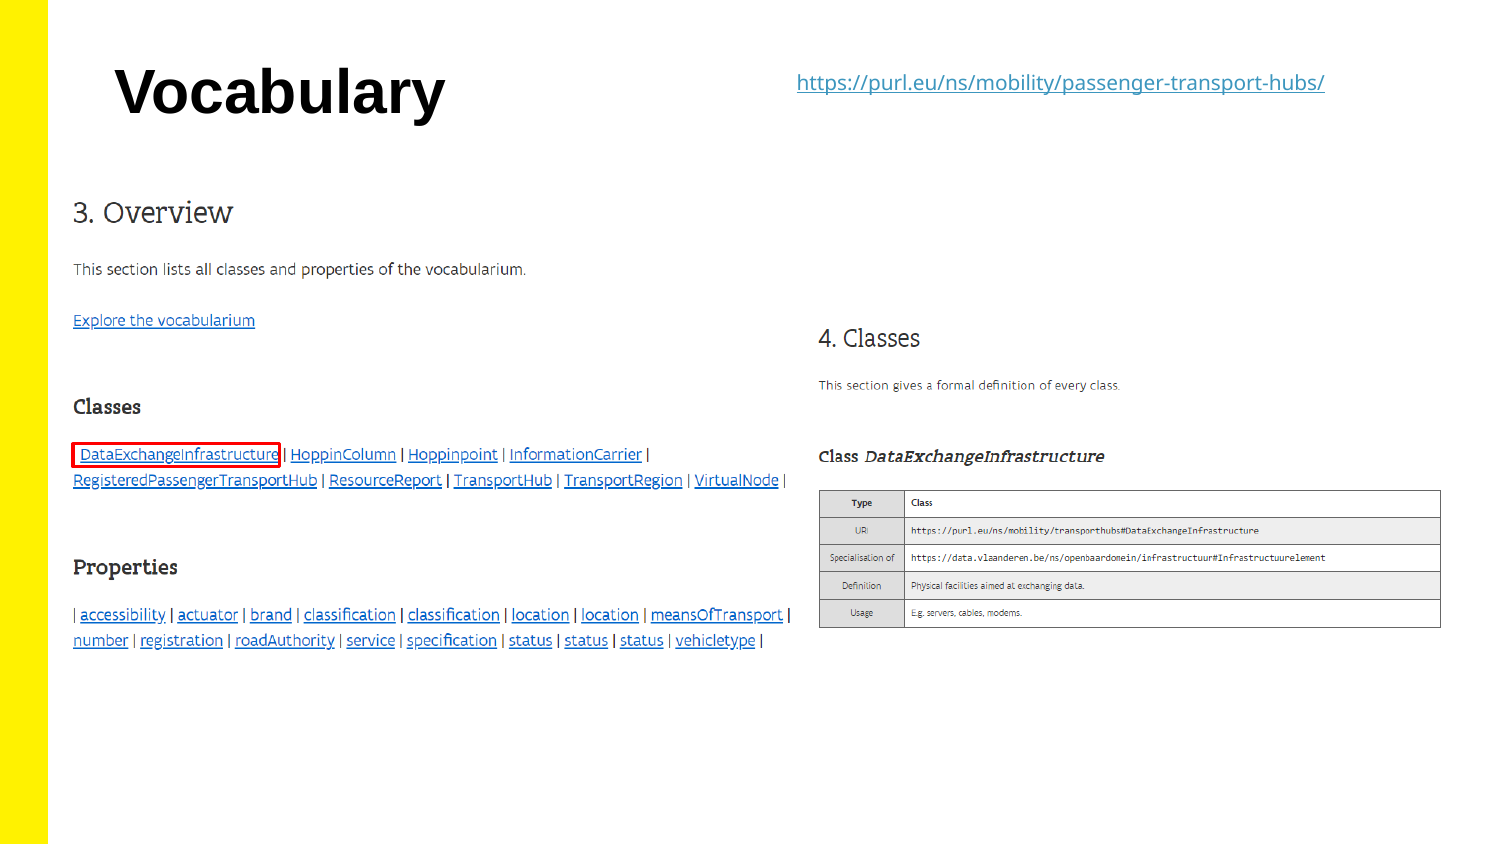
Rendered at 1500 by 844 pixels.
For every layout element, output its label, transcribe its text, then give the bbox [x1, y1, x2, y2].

text_box Vocabulary [103, 44, 1397, 166]
text_box https://purl.eu/ns/mobility/passenger-transport-hubs/ [781, 54, 1472, 163]
picture [61, 188, 1462, 678]
